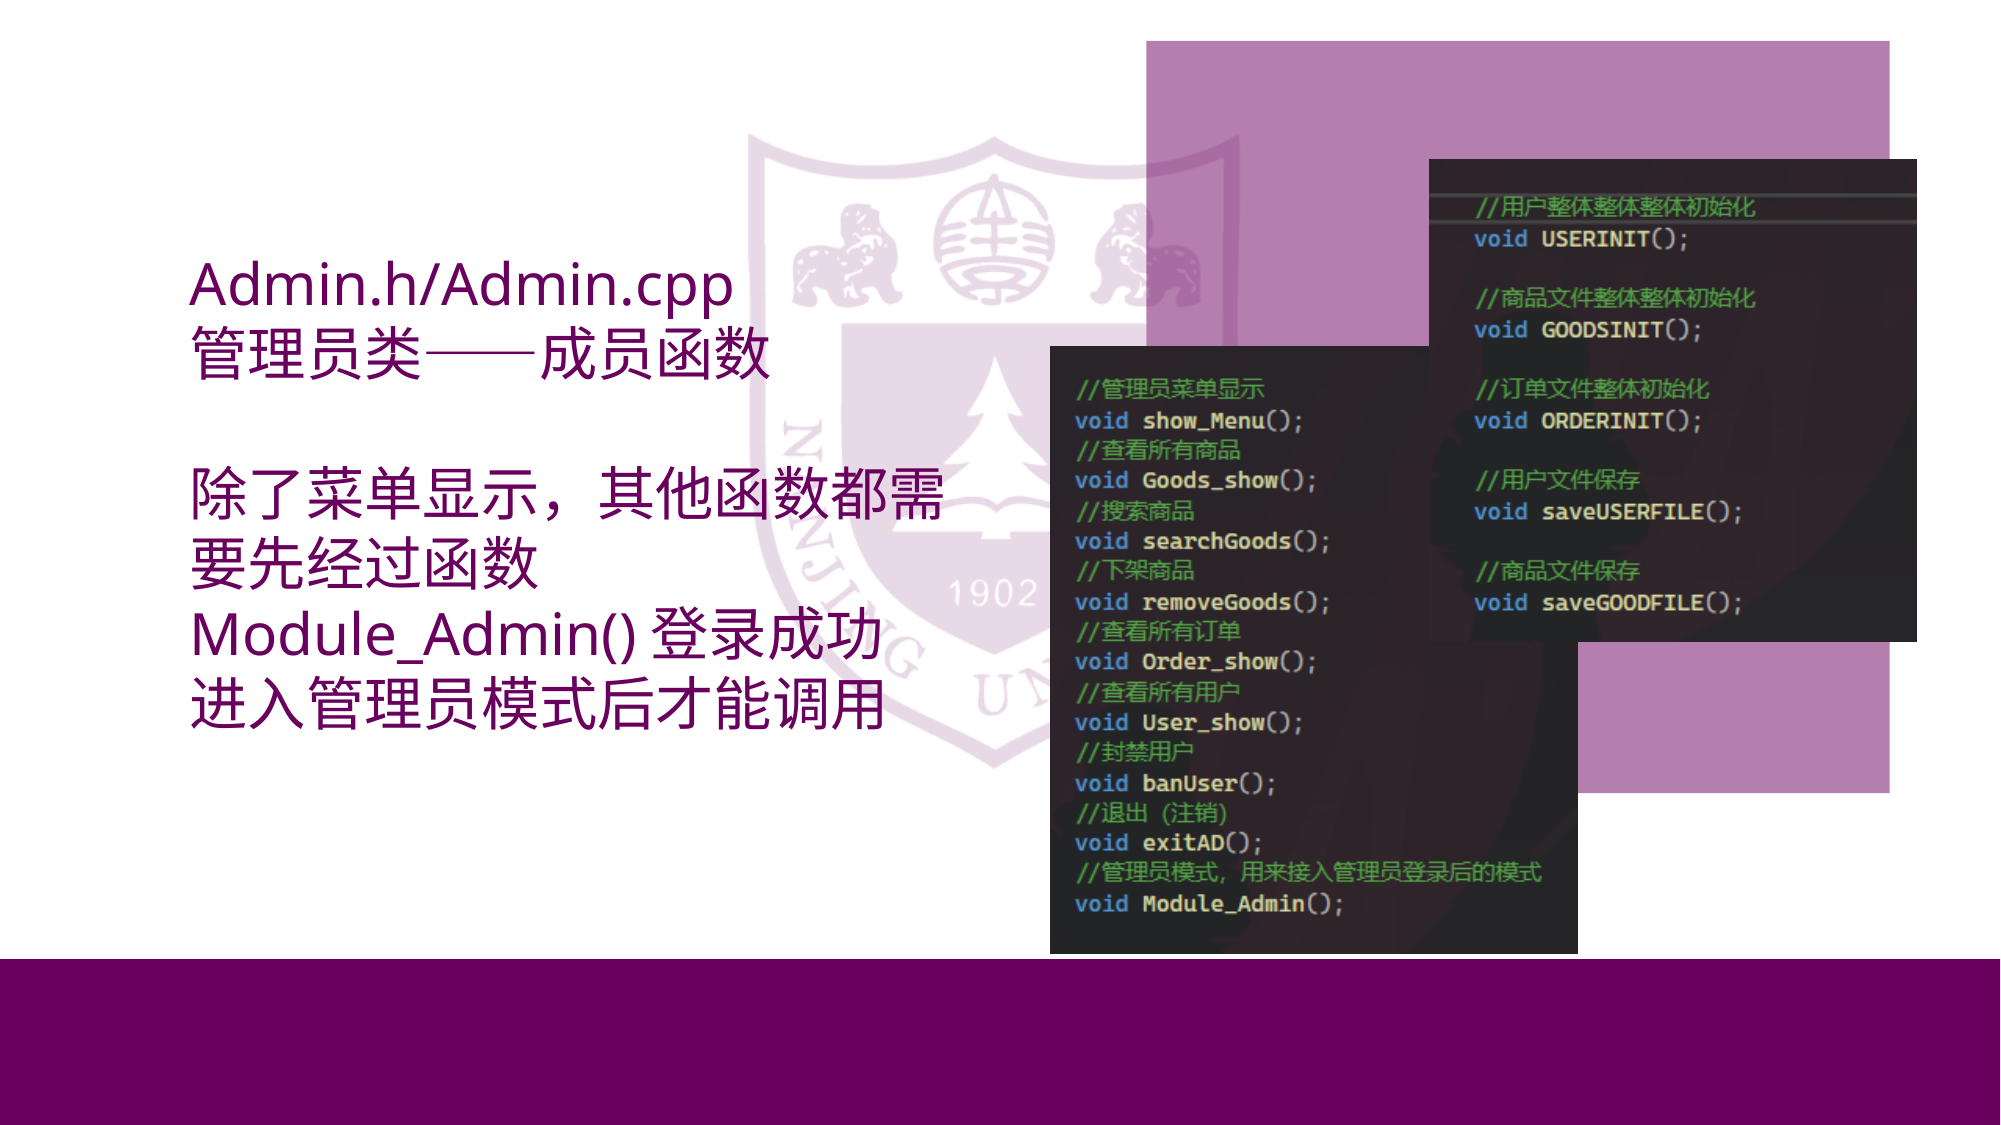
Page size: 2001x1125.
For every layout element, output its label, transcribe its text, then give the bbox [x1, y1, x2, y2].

text_box [1145, 40, 1891, 346]
text_box [1578, 642, 1891, 794]
picture [1050, 159, 1917, 954]
text_box Admin.h/Admin.cpp 管理员类——成员函数 除了菜单显示，其他函数都需要先经过函数 Module_Admin()登录成功 进入管理员模式后才能调用 [175, 239, 965, 815]
